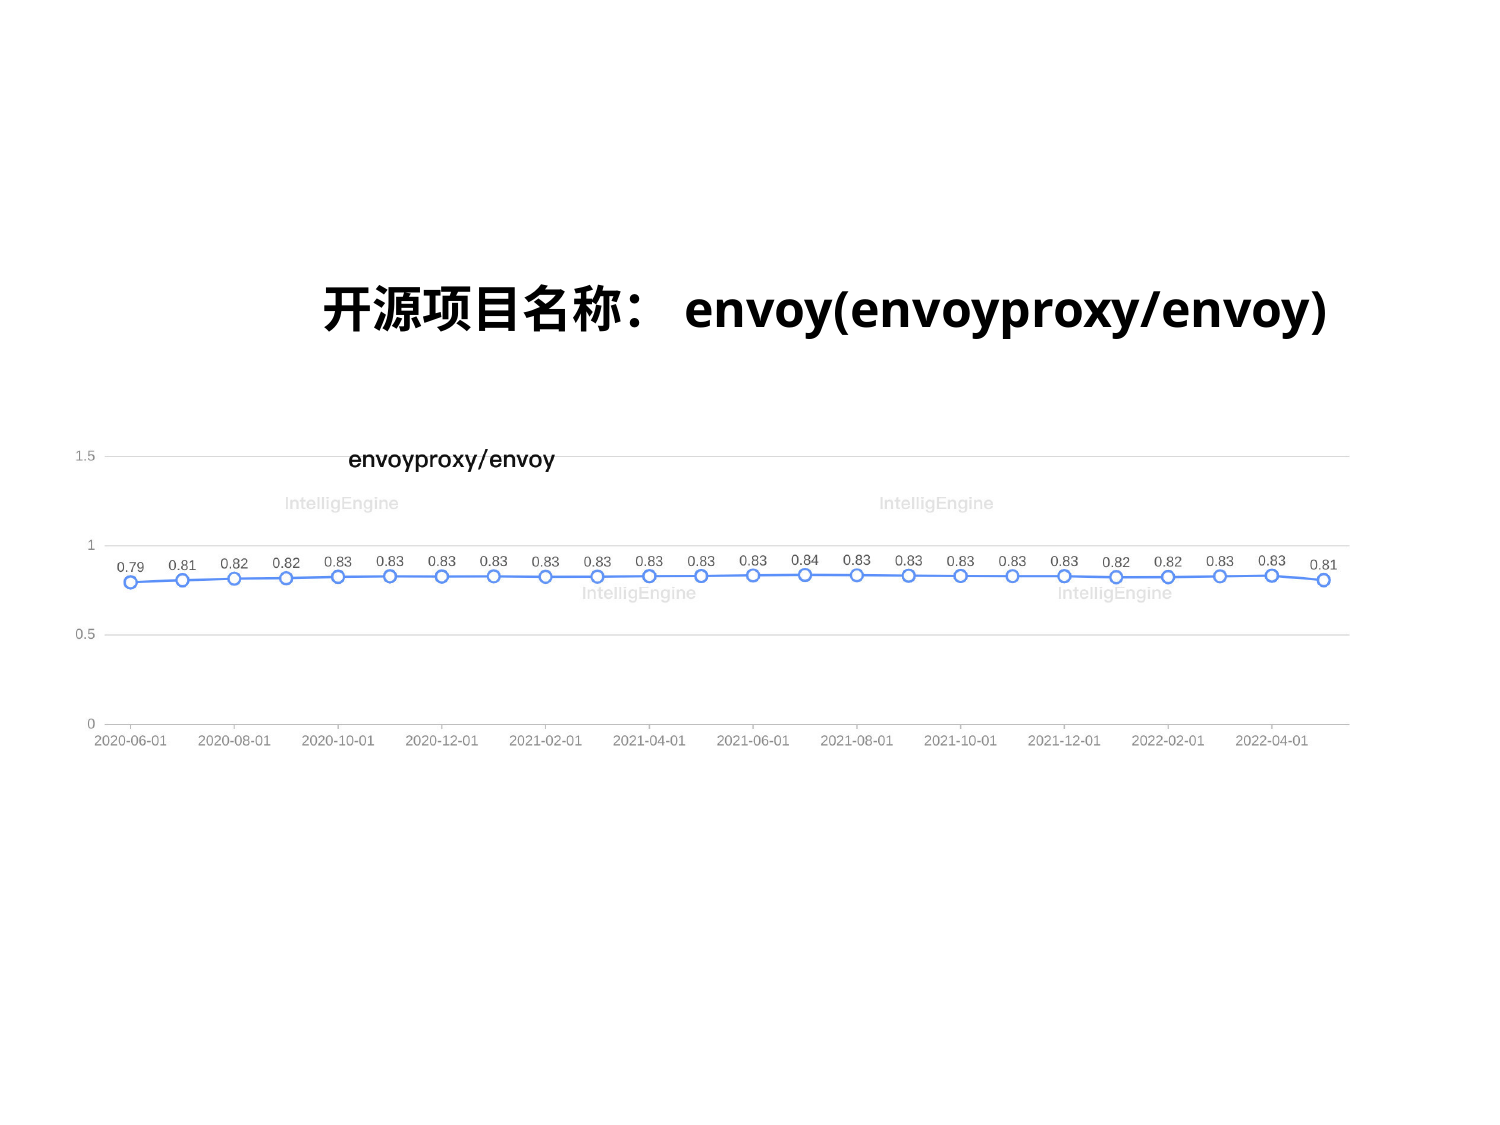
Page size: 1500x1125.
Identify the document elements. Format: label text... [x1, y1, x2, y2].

picture [74, 449, 1351, 748]
text_box 开源项目名称：envoy(envoyproxy/envoy) [307, 224, 1343, 345]
